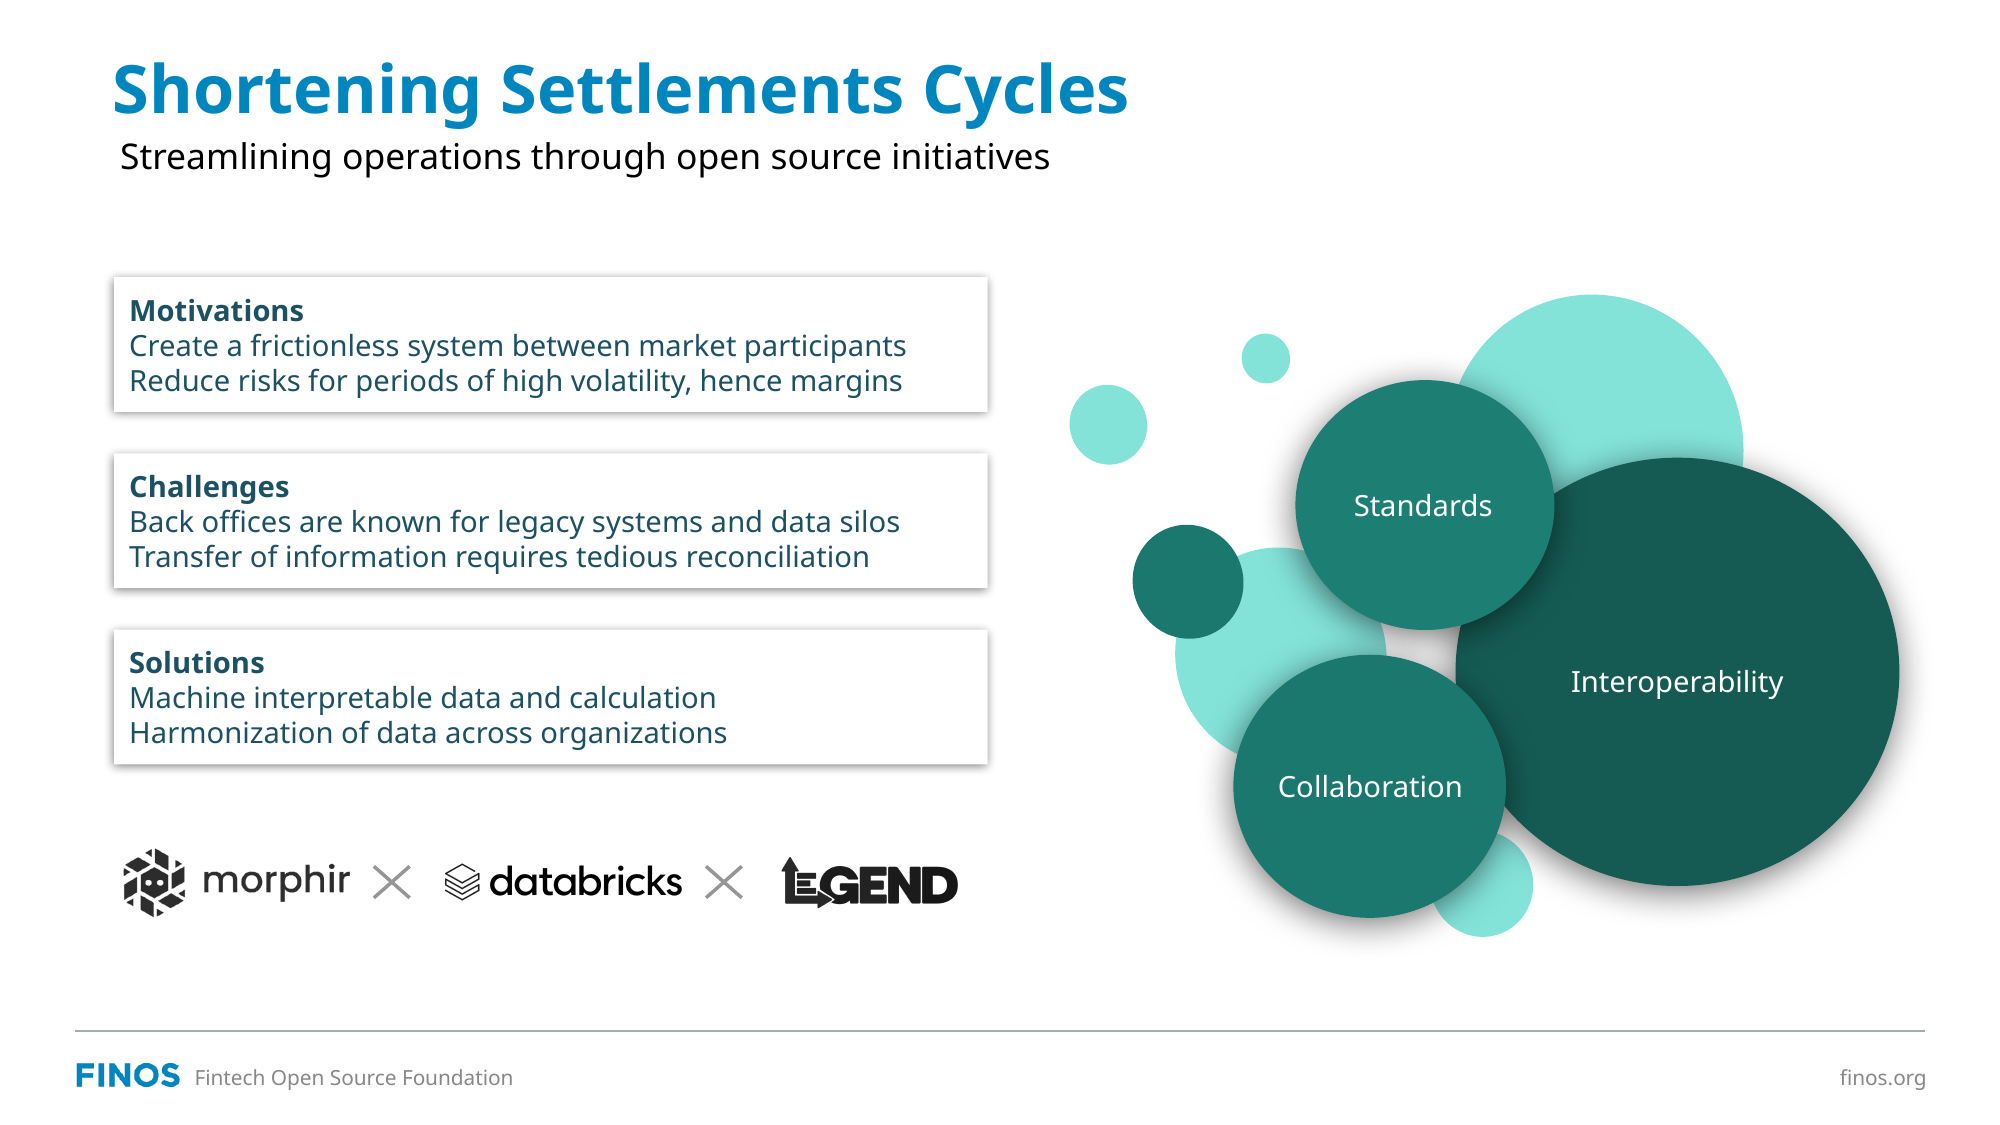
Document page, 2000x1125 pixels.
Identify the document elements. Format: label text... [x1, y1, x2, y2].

picture [116, 1063, 124, 1074]
text_box [724, 865, 743, 900]
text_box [1056, 257, 1792, 950]
picture [781, 847, 959, 917]
text_box Challenges Back offices are known for legacy systems and data silos Transfer of information requires tedious reconciliation [114, 453, 988, 589]
text_box [372, 865, 403, 900]
list Streamlining operations through open source initiatives [99, 146, 1621, 201]
text_box Motivations Create a frictionless system between market participants Reduce risks for periods of high volatility, hence margins [114, 277, 988, 412]
text_box Solutions Machine interpretable data and calculation Harmonization of data across organizations [114, 629, 988, 765]
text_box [1295, 379, 1555, 631]
picture [75, 1063, 184, 1097]
picture [408, 799, 719, 965]
picture [114, 813, 358, 951]
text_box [1233, 654, 1507, 919]
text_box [1455, 457, 1900, 887]
title Shortening Settlements Cycles [112, 51, 1862, 134]
picture [140, 1069, 153, 1081]
